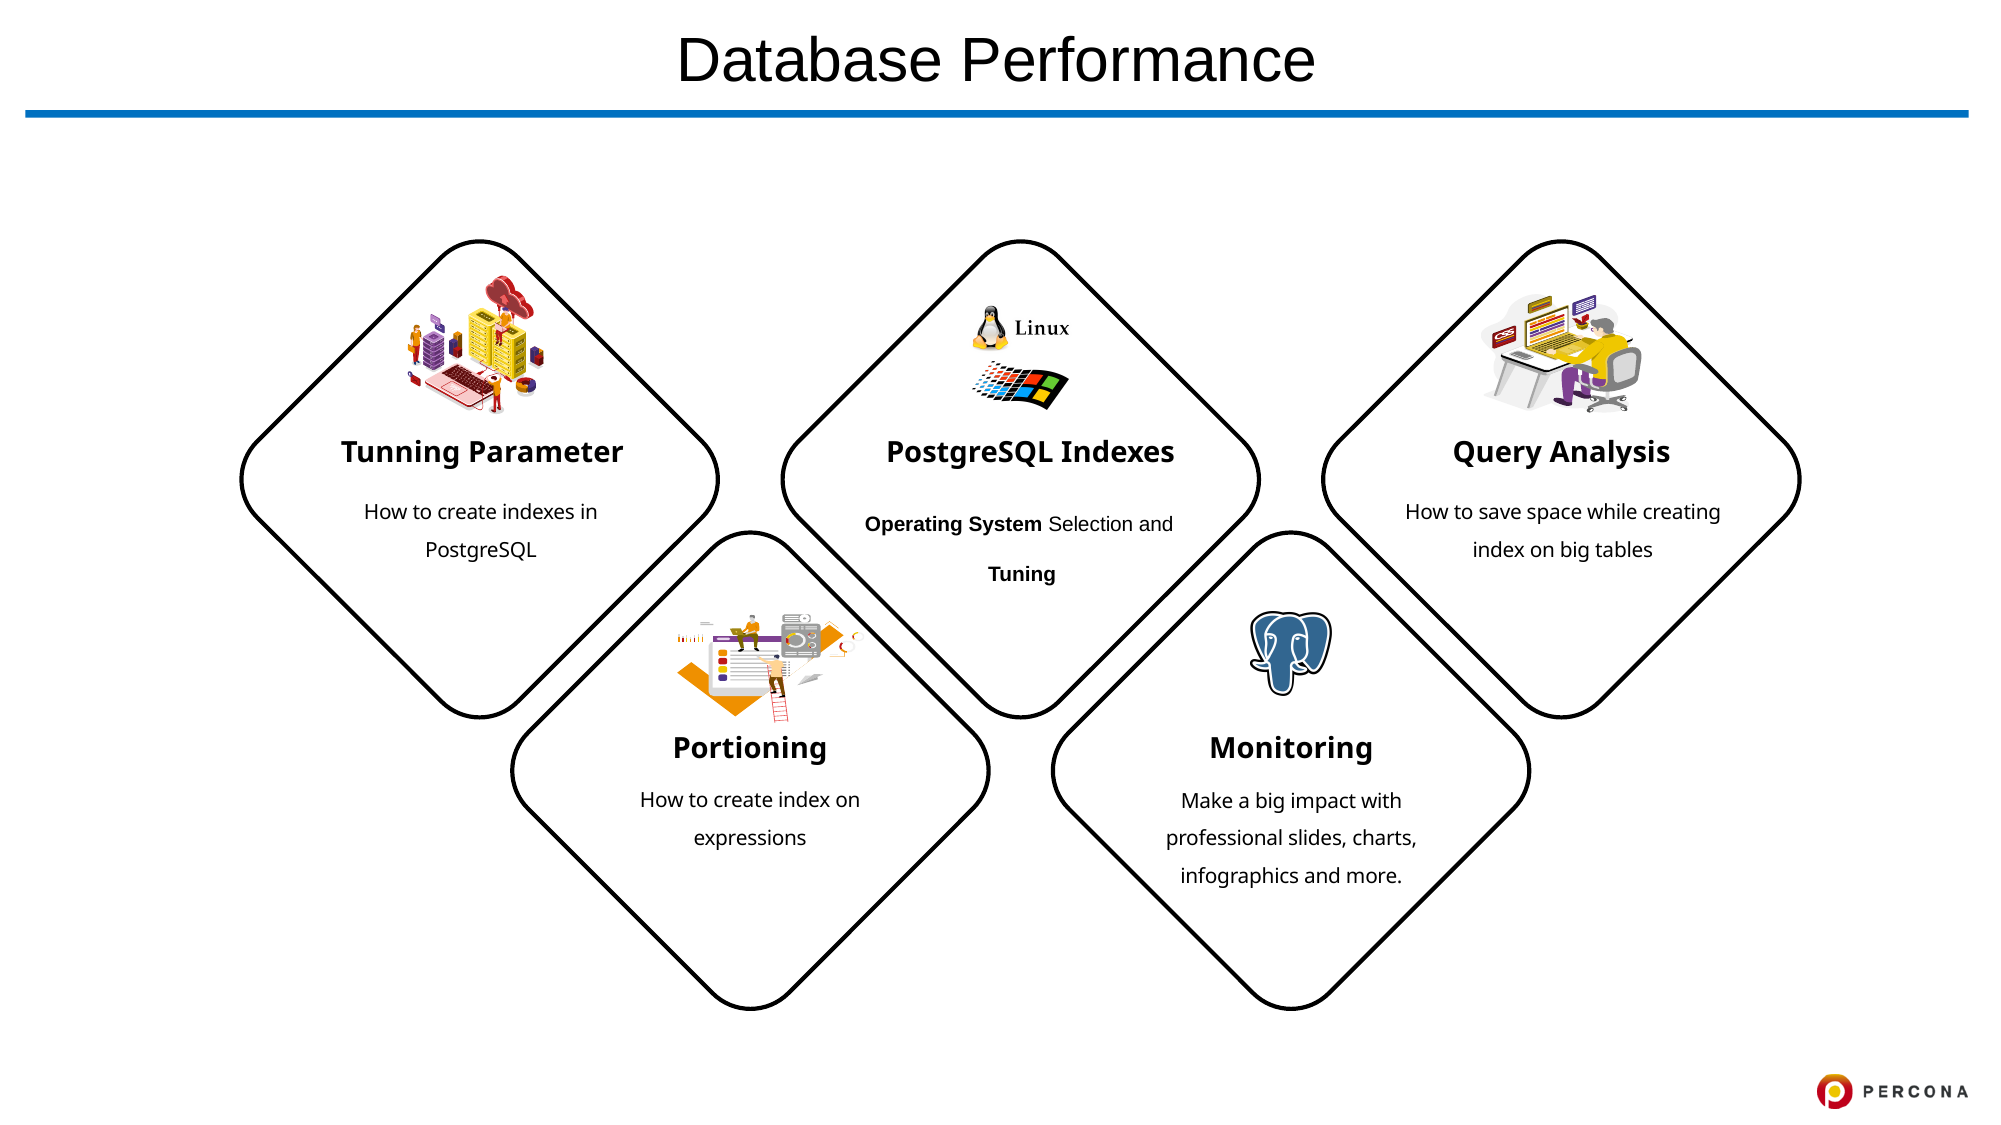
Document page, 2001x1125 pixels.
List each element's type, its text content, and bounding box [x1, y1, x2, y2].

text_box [236, 236, 1805, 1015]
picture [1799, 1059, 2000, 1122]
title Database Performance [25, 22, 1969, 101]
